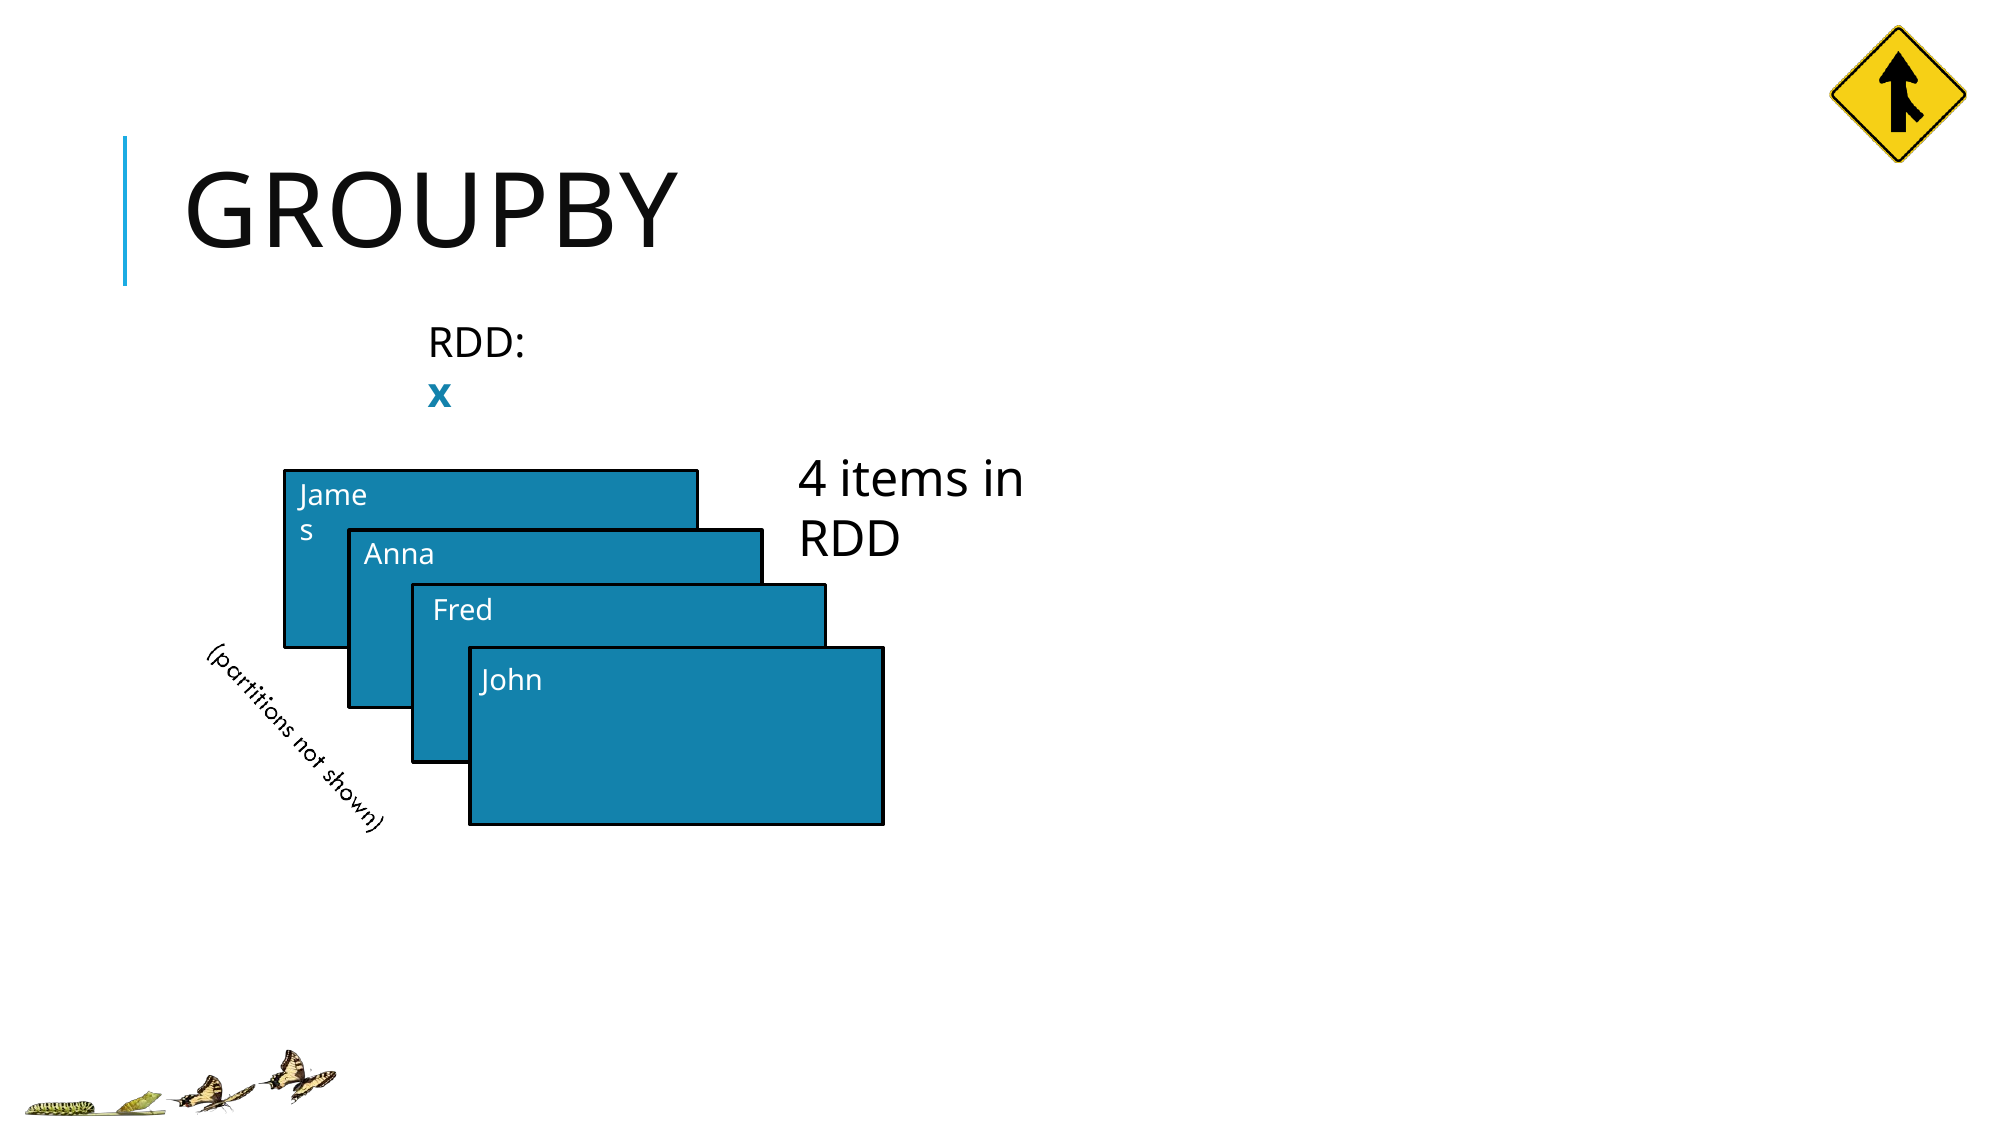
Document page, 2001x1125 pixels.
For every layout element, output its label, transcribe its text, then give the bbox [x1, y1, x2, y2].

title GROUPBY [180, 143, 1819, 331]
text_box [206, 643, 384, 833]
text_box RDD: x [425, 315, 544, 416]
text_box 4 items in RDD [796, 446, 1088, 567]
text_box [284, 470, 698, 643]
text_box Anna Fred John [361, 535, 544, 697]
text_box [373, 530, 763, 584]
text_box [412, 697, 469, 763]
text_box [469, 647, 884, 825]
text_box [384, 697, 412, 708]
text_box [349, 547, 361, 643]
text_box [1829, 25, 1967, 163]
text_box [19, 1046, 349, 1125]
text_box James [297, 476, 373, 547]
text_box [544, 584, 826, 647]
